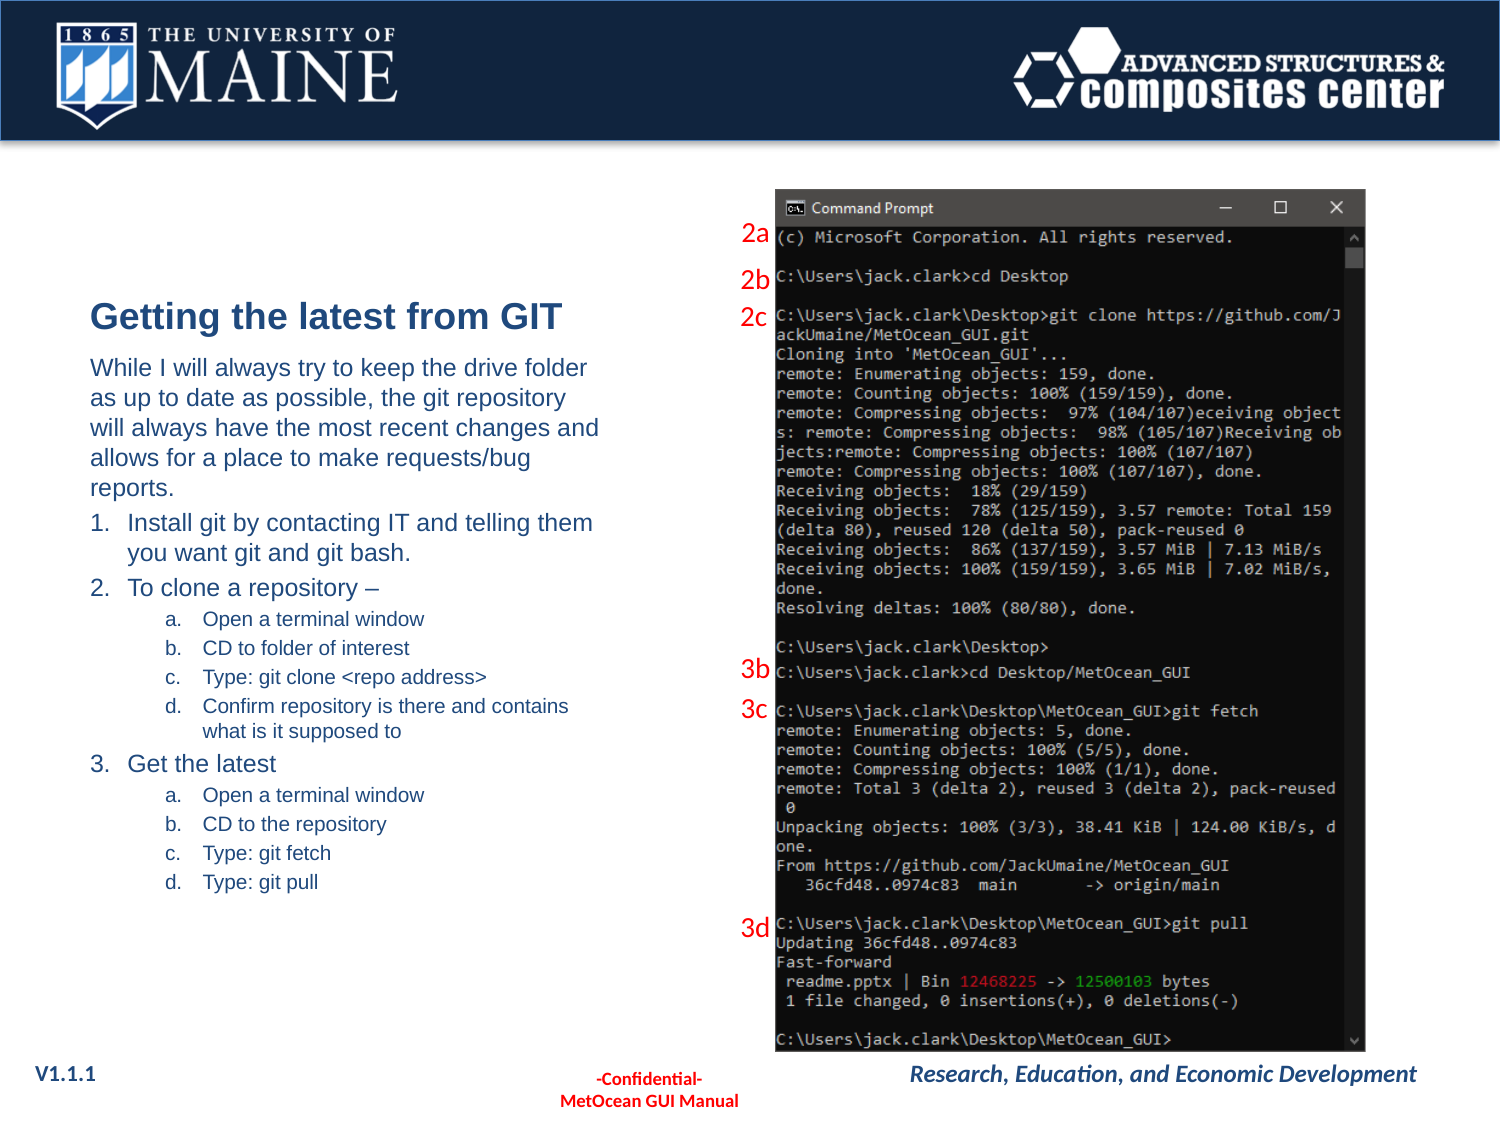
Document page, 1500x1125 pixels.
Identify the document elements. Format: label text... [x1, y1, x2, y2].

text_box 3c [725, 682, 769, 732]
picture [1010, 24, 1450, 117]
list While I will always try to keep the drive folder as up to date as possible, the git repository will always have the most recent changes and allows for a place to make requests/bug reports. Install git by contacting IT and telling them you want git and git bash. To clone a repository – Open a terminal window CD to folder of interest Type: git clone <repo address> Confirm repository is there and contains what is it supposed to Get the latest Open a terminal window CD to the repository Type: git fetch Type: git pull [75, 344, 623, 1005]
picture [50, 15, 410, 136]
text_box 2c [725, 289, 769, 340]
text_box 3d [717, 901, 769, 951]
text_box 3b [725, 641, 769, 682]
title Getting the latest from GIT [75, 161, 610, 344]
text_box 2b [725, 252, 769, 289]
text_box 2a [726, 205, 769, 252]
picture [774, 189, 1366, 1052]
